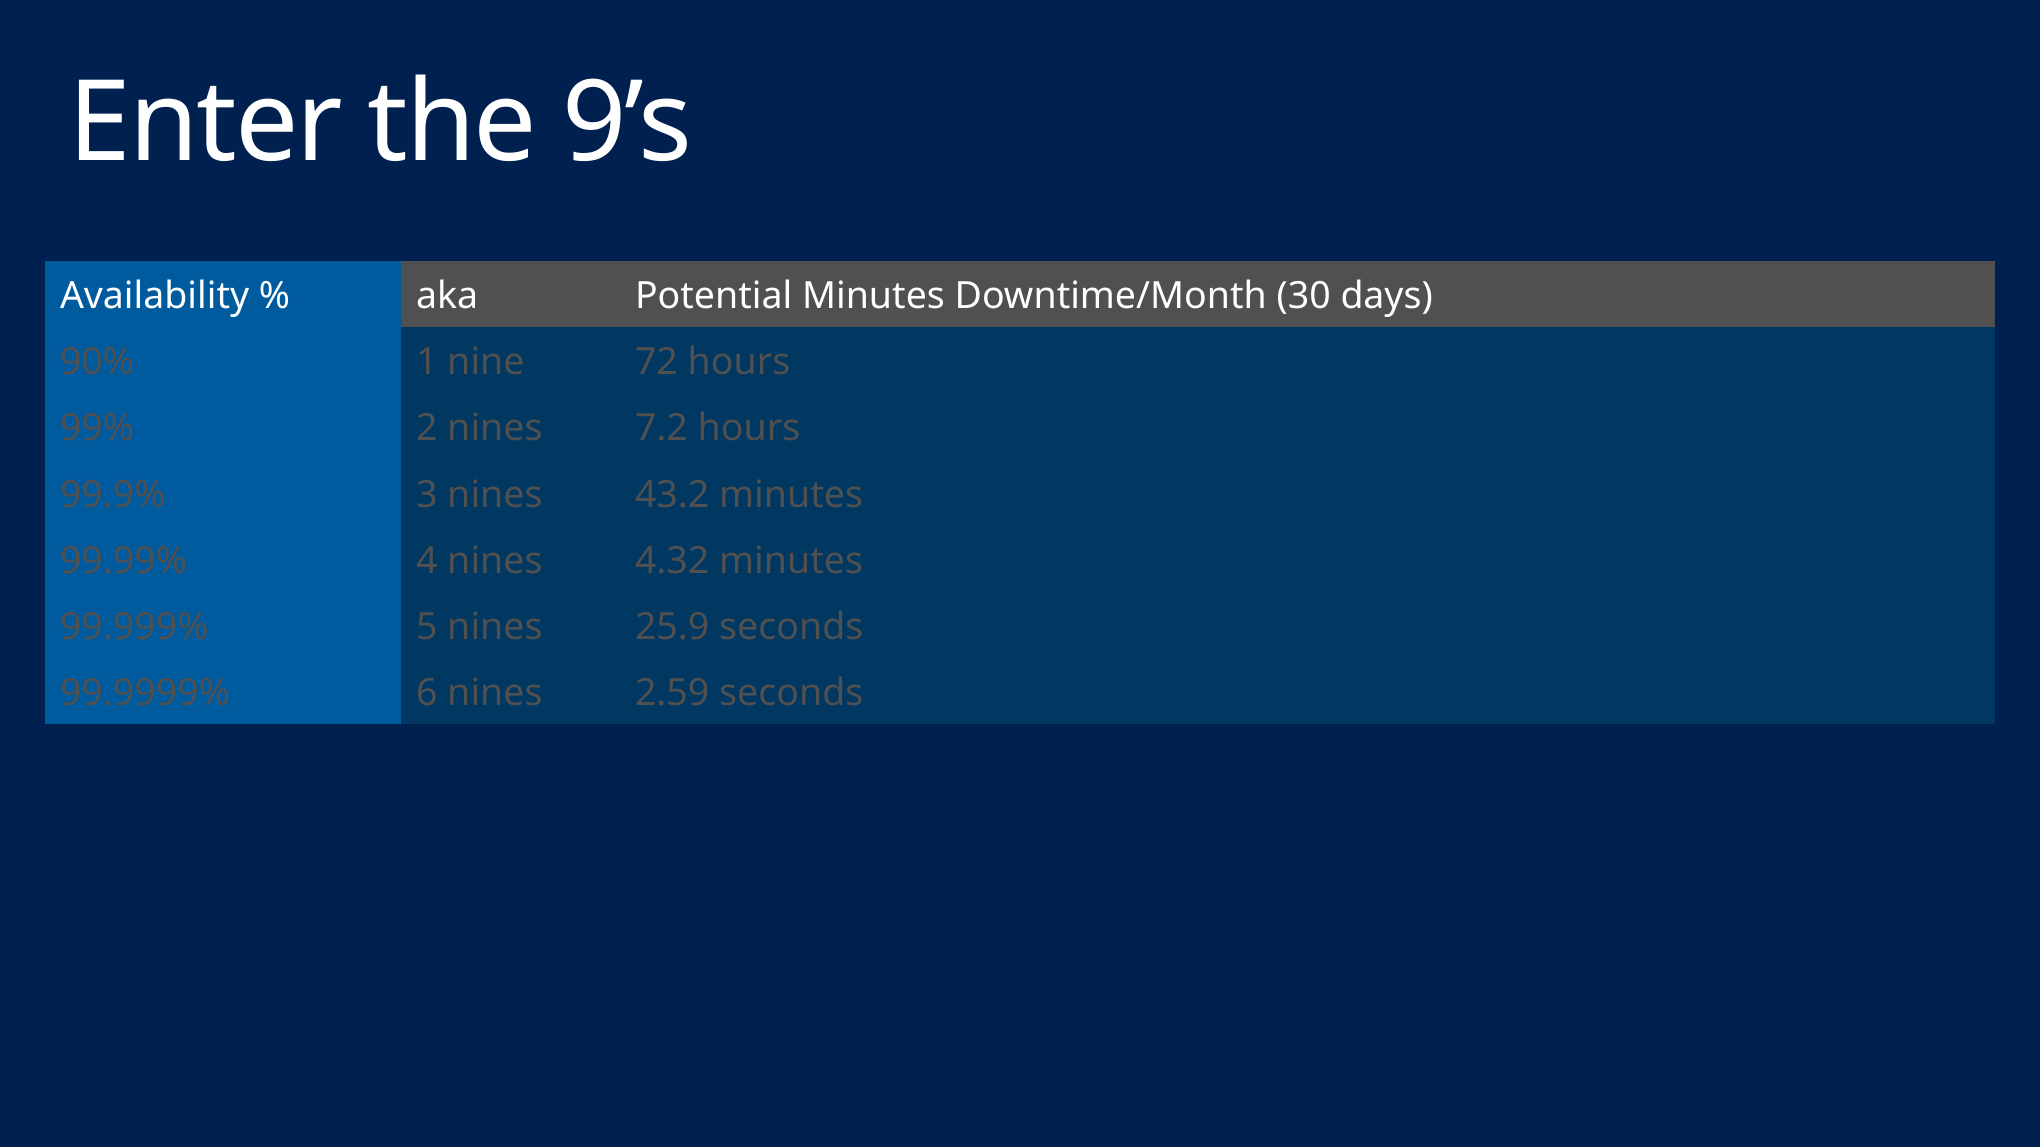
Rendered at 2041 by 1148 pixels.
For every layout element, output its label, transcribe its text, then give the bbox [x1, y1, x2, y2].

table_header Availability % [45, 261, 401, 327]
table_cell 25.9 seconds [620, 592, 1995, 658]
table_cell 3 nines [401, 459, 620, 526]
table_cell 43.2 minutes [620, 459, 1995, 526]
table_cell 2 nines [401, 393, 620, 459]
table_cell 5 nines [401, 592, 620, 658]
table_cell 7.2 hours [620, 393, 1995, 459]
table_cell 6 nines [401, 658, 620, 724]
table_cell 2.59 seconds [620, 658, 1995, 724]
table_header aka [401, 261, 620, 327]
table_cell 99.9999% [45, 658, 401, 724]
table_cell 90% [45, 327, 401, 393]
table_header Potential Minutes Downtime/Month (30 days) [620, 261, 1995, 327]
table_cell 99.999% [45, 592, 401, 658]
table_cell 4 nines [401, 526, 620, 592]
title Enter the 9’s [45, 48, 1996, 199]
table_cell 1 nine [401, 327, 620, 393]
table_cell 4.32 minutes [620, 526, 1995, 592]
table_cell 99% [45, 393, 401, 459]
table_cell 72 hours [620, 327, 1995, 393]
table_cell 99.9% [45, 459, 401, 526]
table_cell 99.99% [45, 526, 401, 592]
